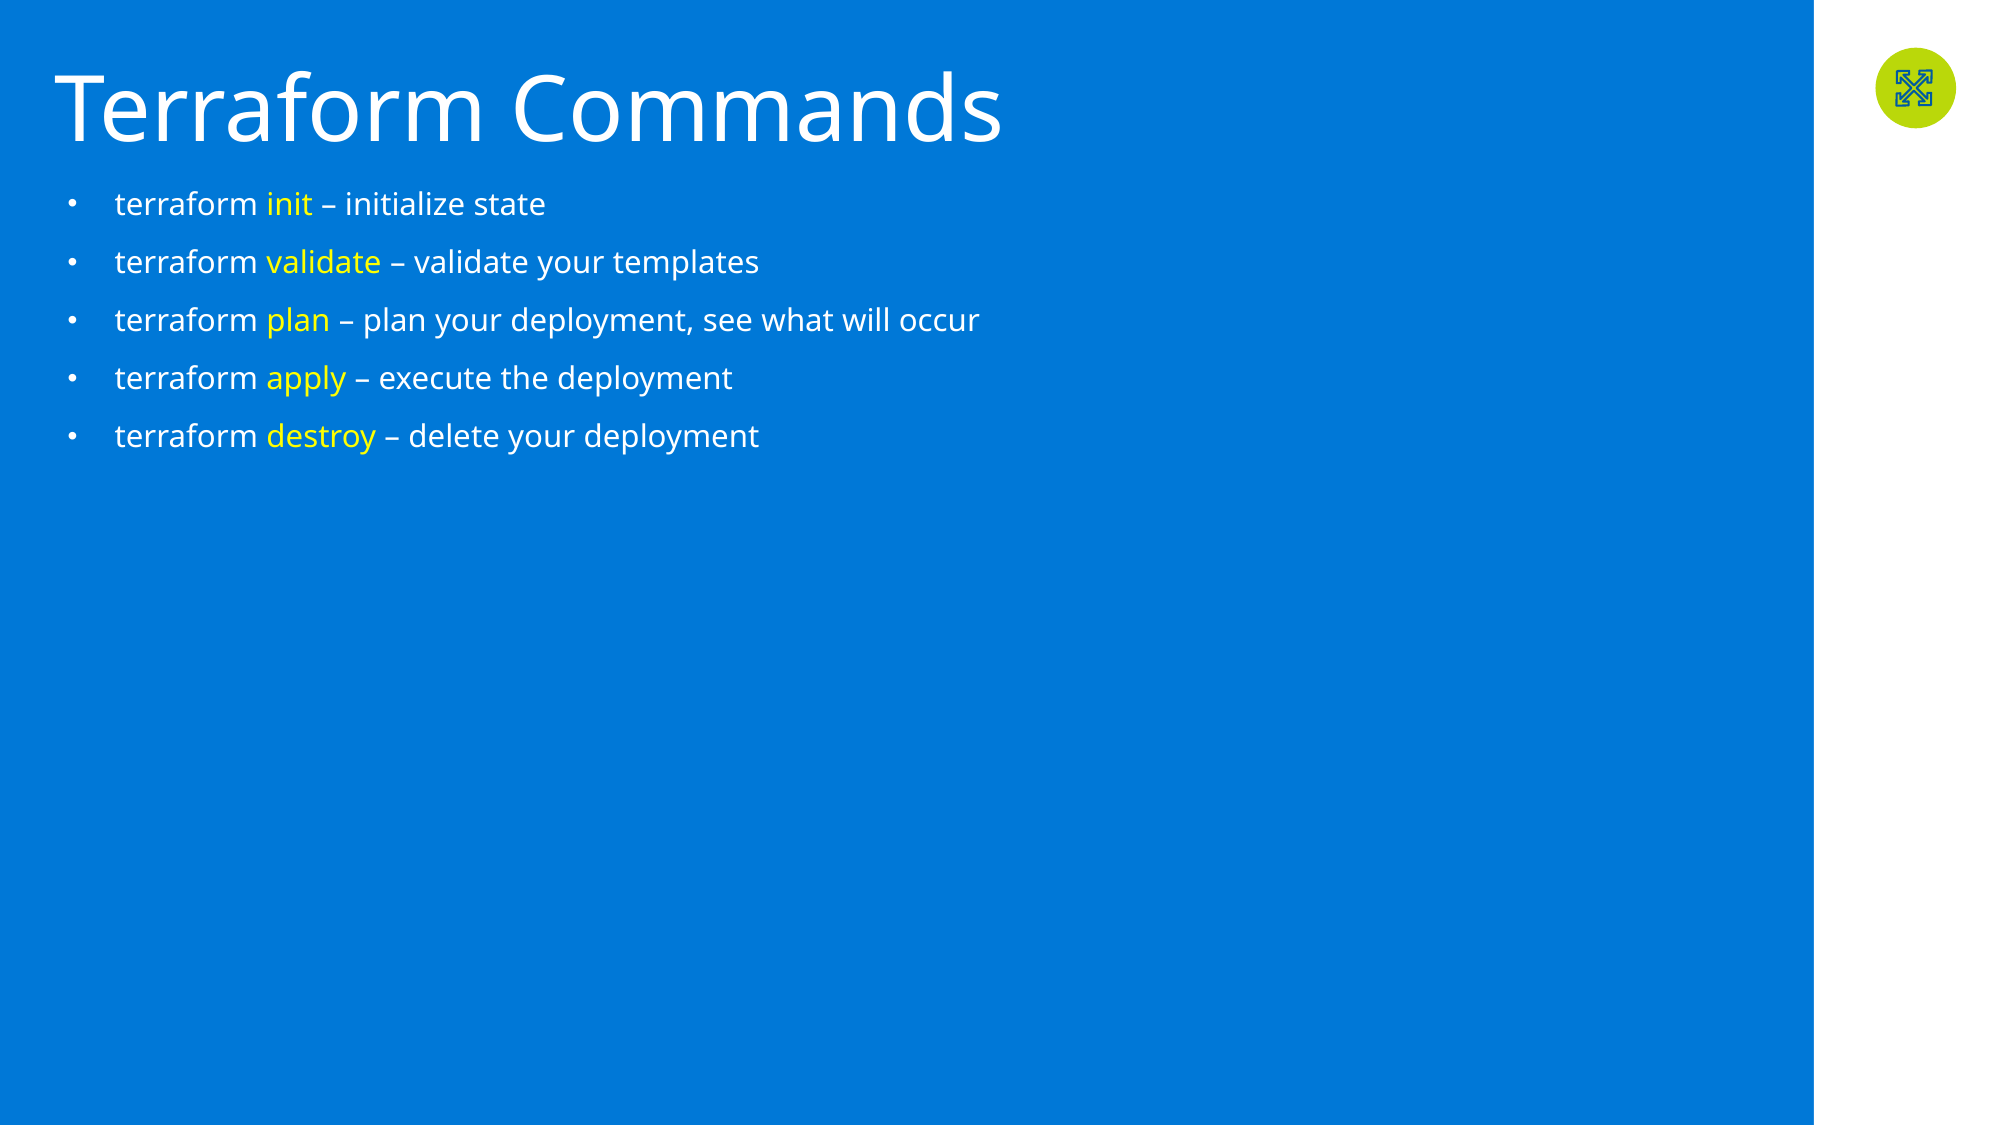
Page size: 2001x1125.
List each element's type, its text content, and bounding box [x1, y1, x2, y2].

title Terraform Commands [31, 47, 1813, 161]
text_box [1896, 70, 1932, 106]
text_box terraform init – initialize state terraform validate – validate your templates terraform plan – plan your deployment, see what will occur terraform apply – execute the deployment terraform destroy – delete your deployment [44, 173, 1764, 1103]
text_box [1813, 0, 2000, 1125]
text_box [1874, 46, 1958, 130]
